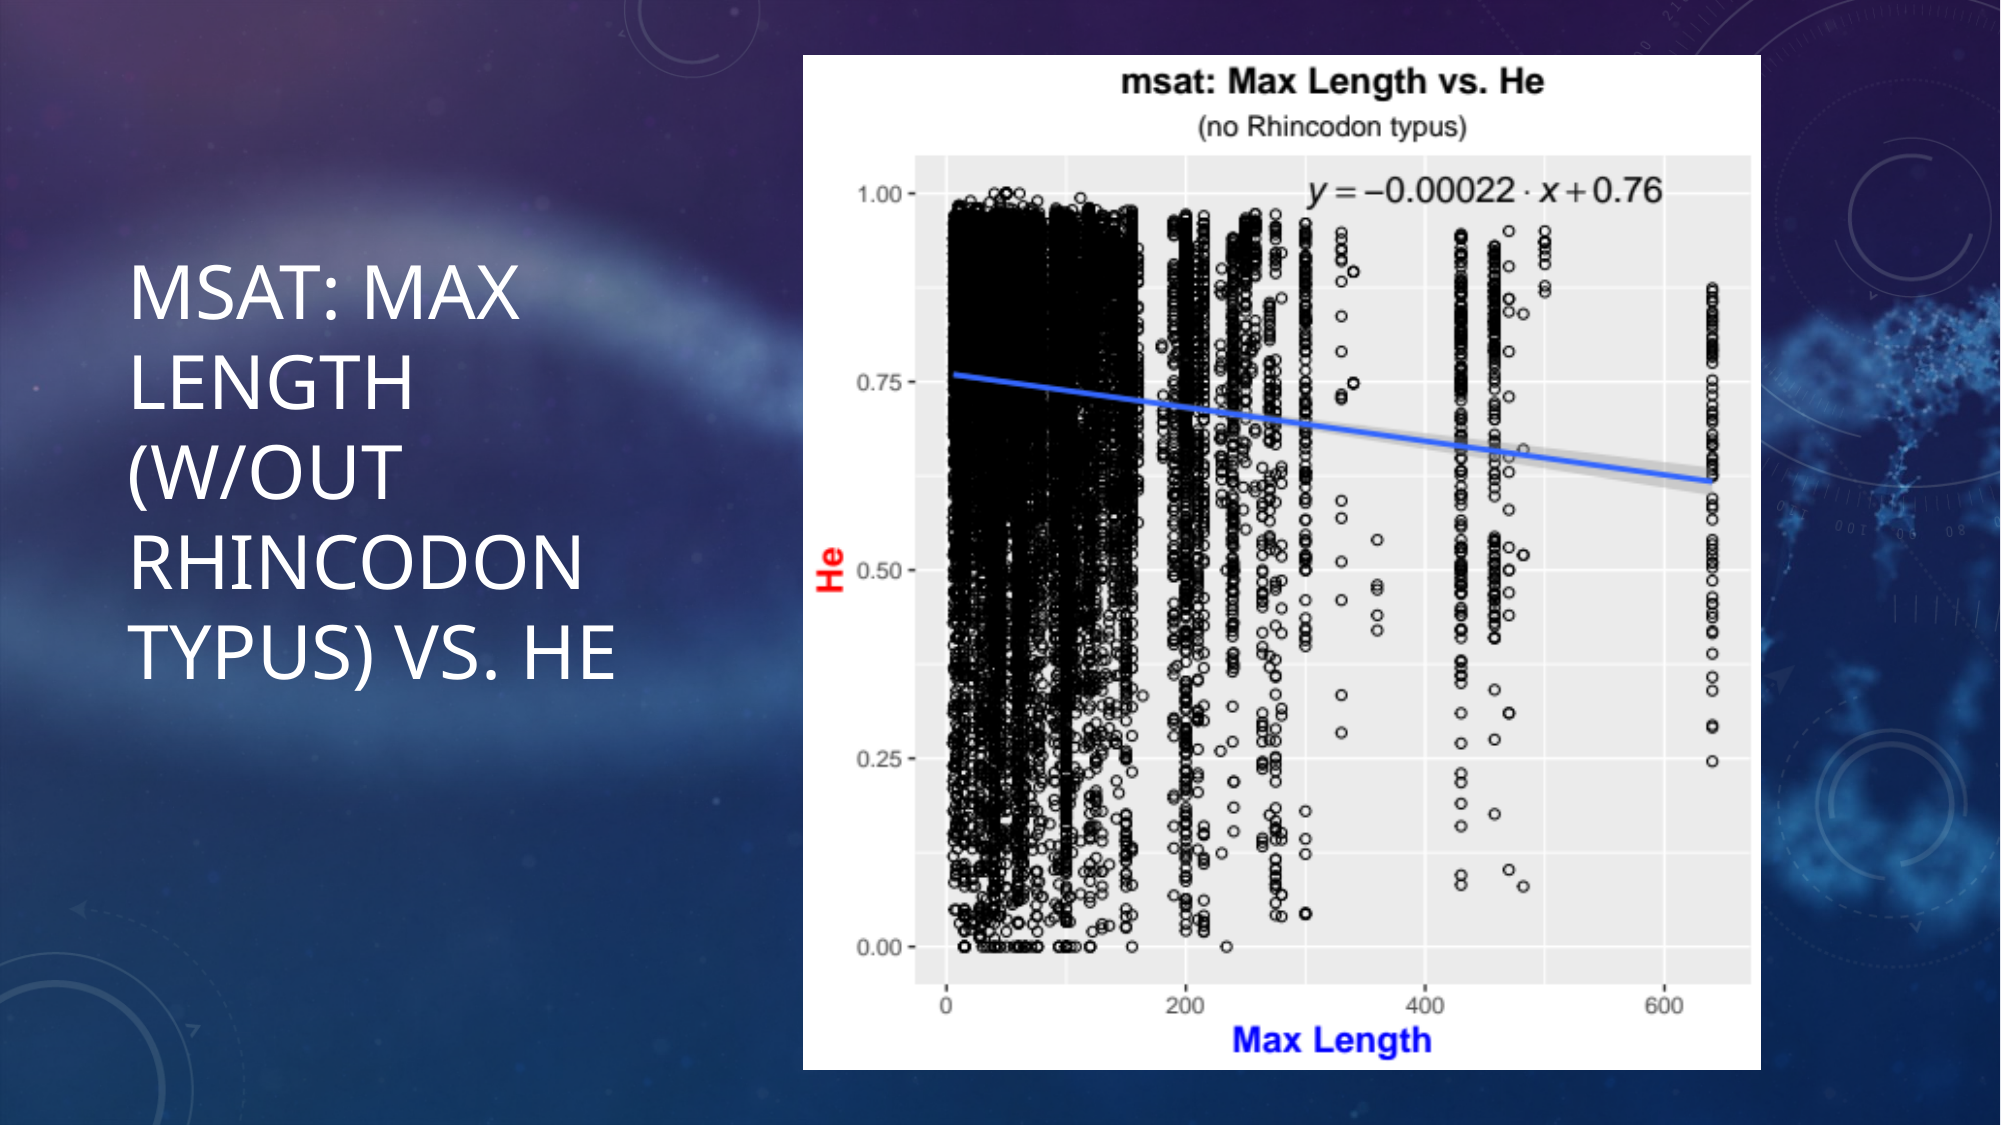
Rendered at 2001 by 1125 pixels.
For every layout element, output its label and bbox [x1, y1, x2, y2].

picture [0, 0, 2001, 1125]
list [802, 55, 1762, 1070]
